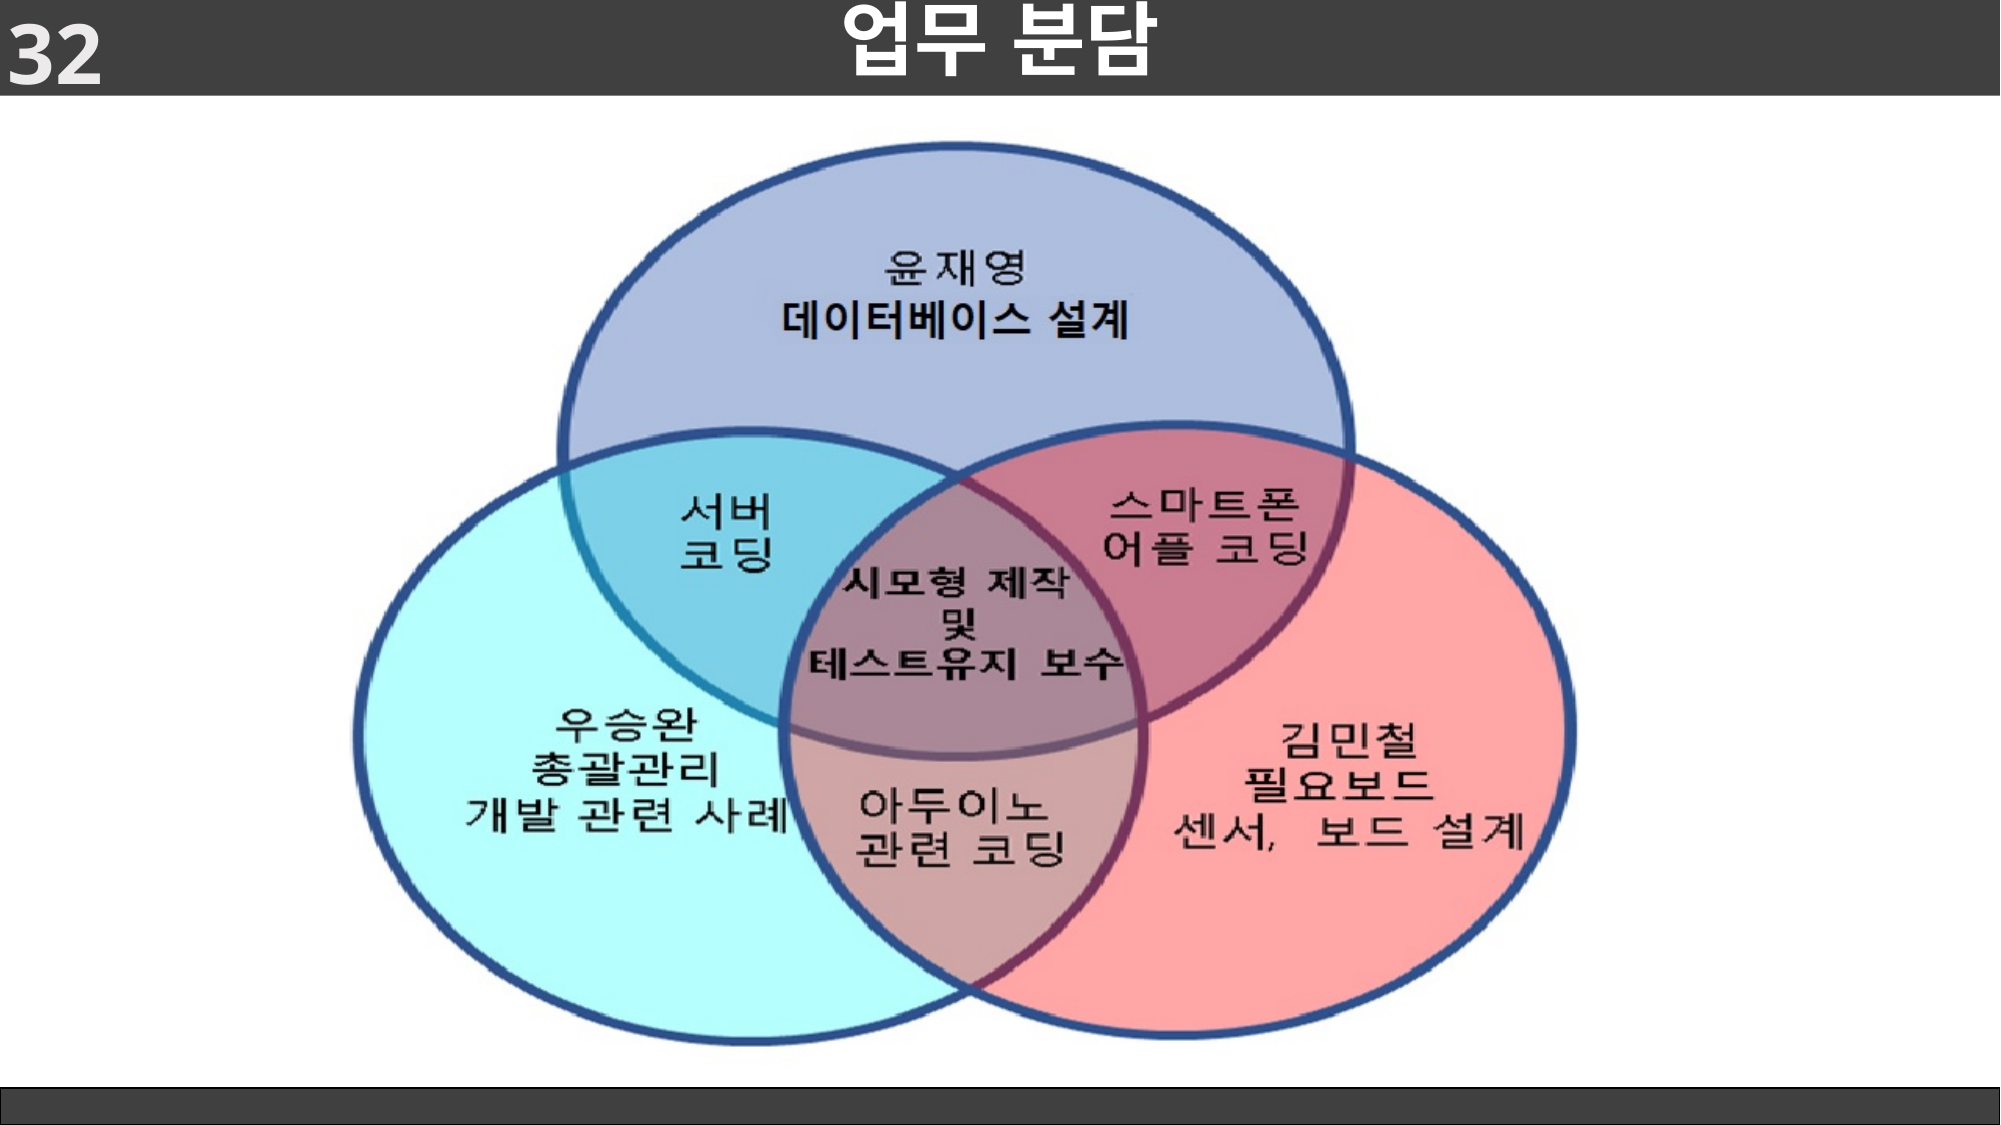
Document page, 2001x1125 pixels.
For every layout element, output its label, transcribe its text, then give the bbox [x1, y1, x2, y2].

text_box [0, 1087, 2000, 1125]
picture [278, 103, 2000, 1080]
title 업무 분담 [118, 0, 2000, 95]
text_box 32 [0, 0, 118, 109]
